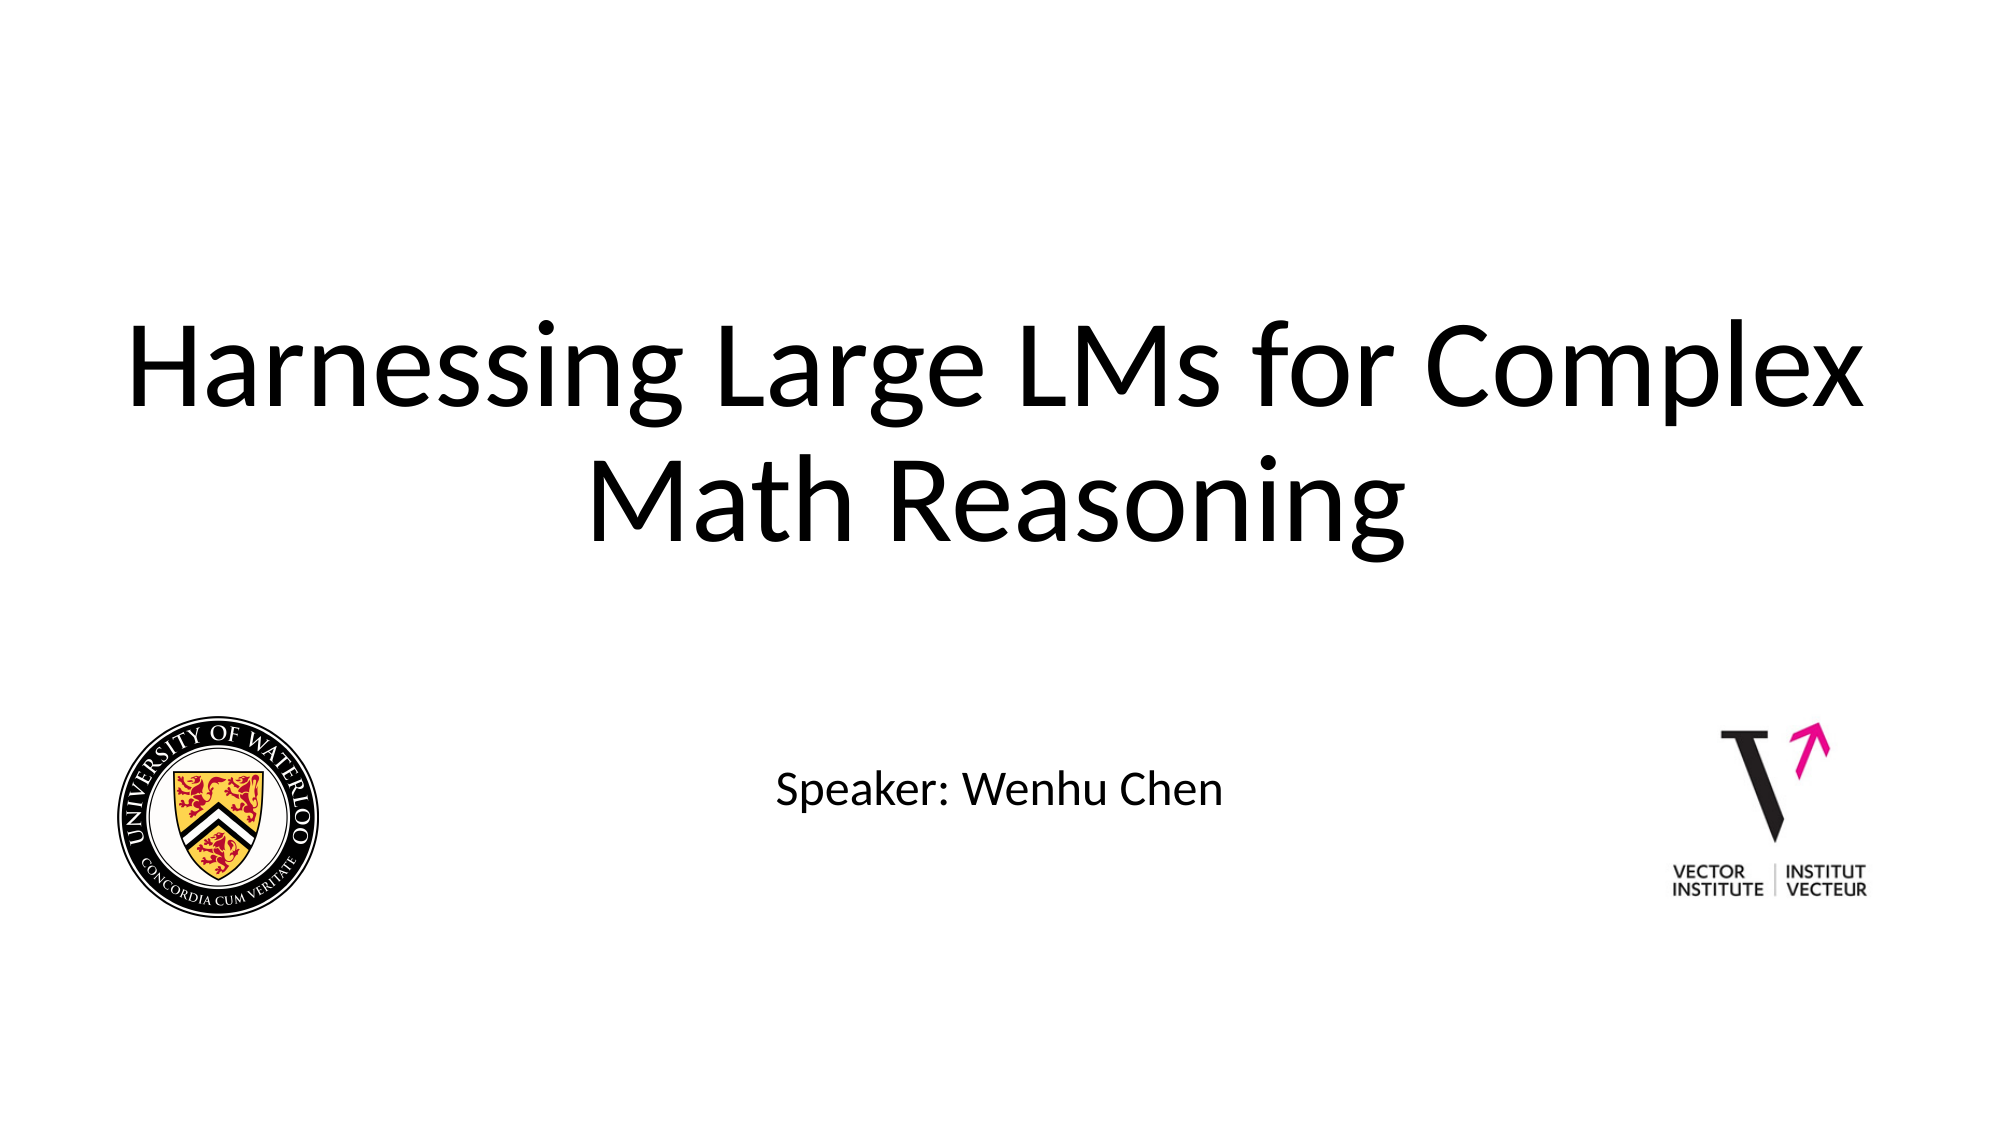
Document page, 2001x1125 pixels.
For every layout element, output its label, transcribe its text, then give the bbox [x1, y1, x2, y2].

picture [1657, 708, 1883, 911]
title Harnessing Large LMs for Complex Math Reasoning [72, 184, 1920, 576]
subtitle Speaker: Wenhu Chen [249, 673, 1750, 946]
picture [117, 716, 319, 918]
